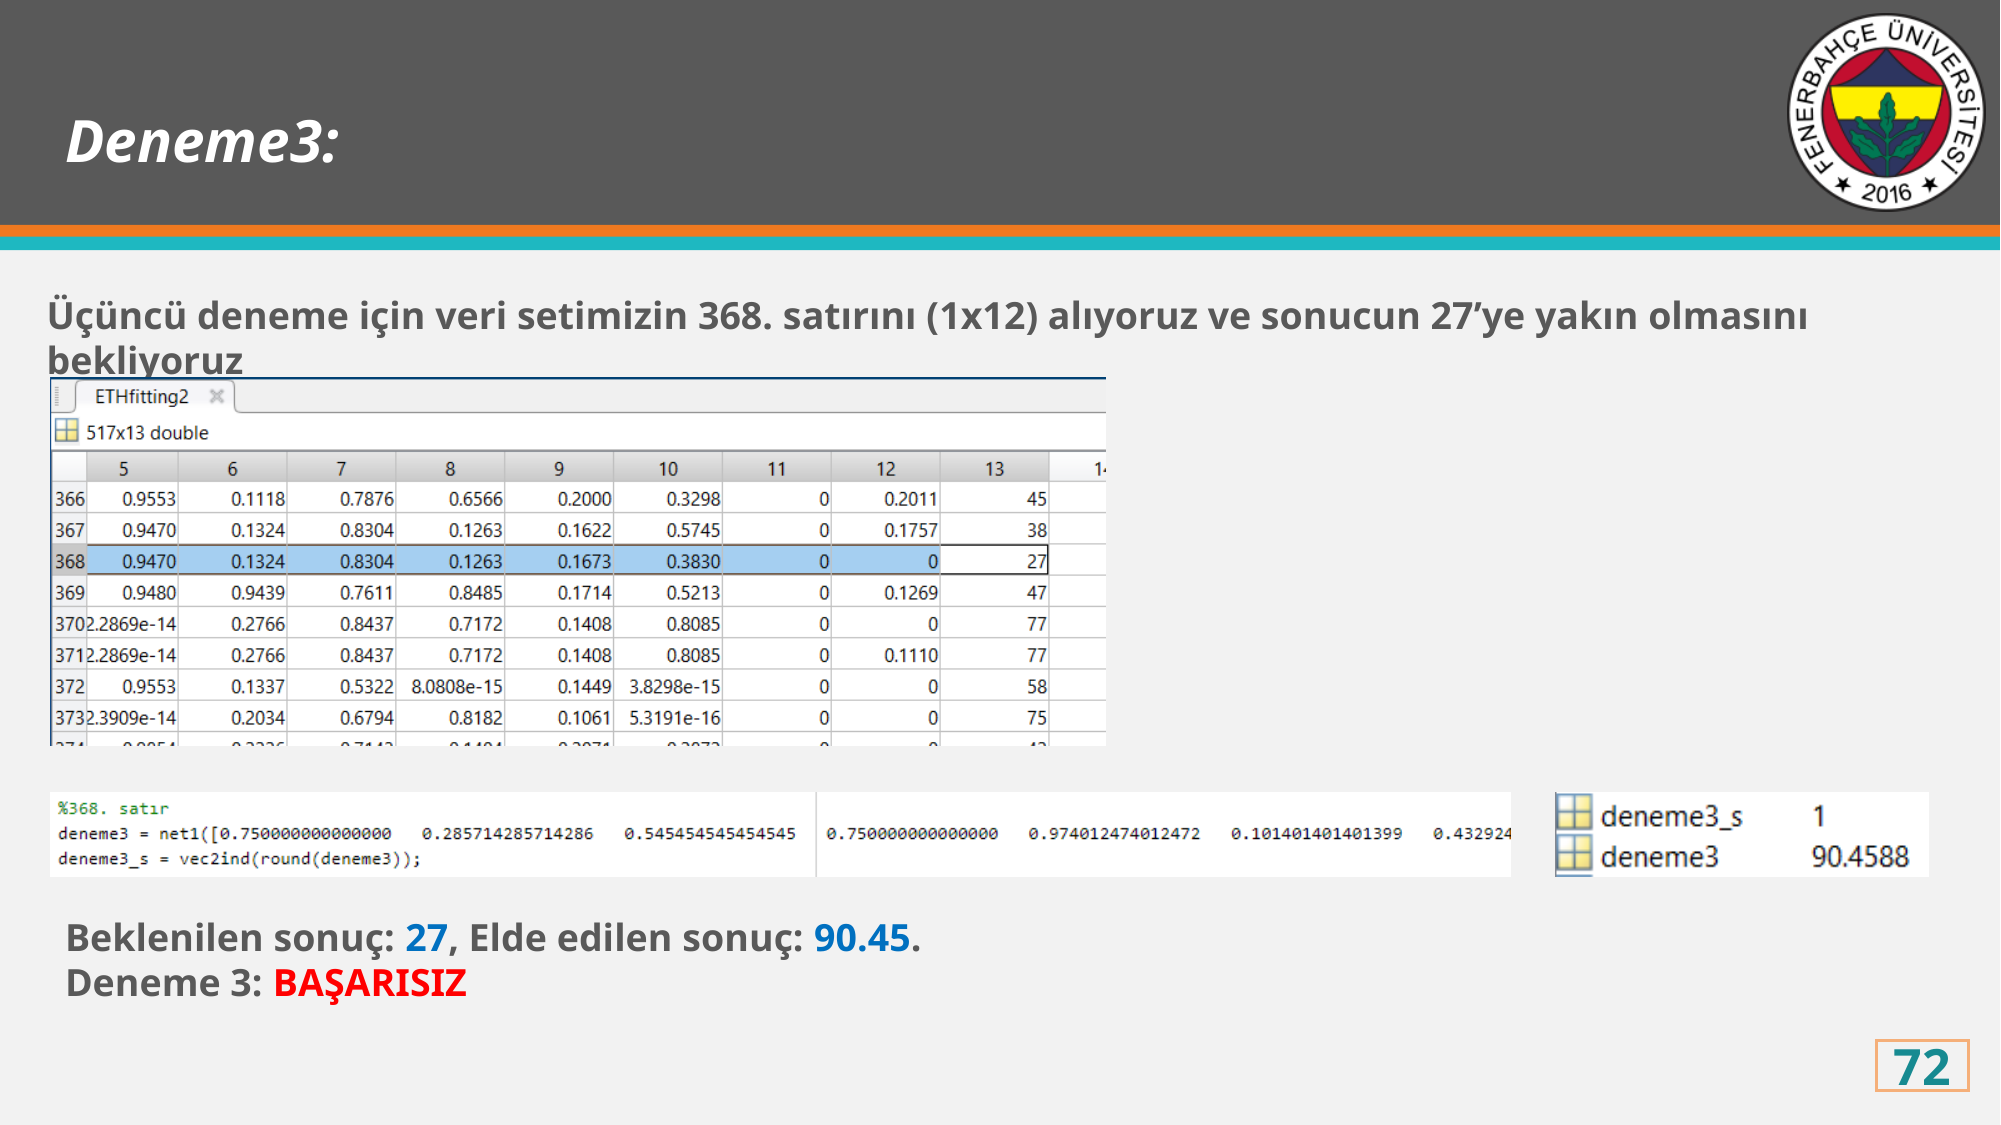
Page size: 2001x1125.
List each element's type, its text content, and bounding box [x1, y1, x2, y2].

text_box [31, 389, 1845, 921]
picture [1787, 13, 1986, 212]
title Deneme3: [50, 96, 1573, 183]
text_box 72 [1876, 1039, 1969, 1092]
picture [50, 792, 1511, 877]
text_box Üçüncü deneme için veri setimizin 368. satırını (1x12) alıyoruz ve sonucun 27’ye yakın olmasını bekliyoruz [31, 284, 1950, 389]
picture [50, 377, 1106, 746]
text_box Beklenilen sonuç: 27, Elde edilen sonuç: 90.45. Deneme 3: BAŞARISIZ [50, 906, 1779, 1011]
picture [1555, 792, 1929, 877]
